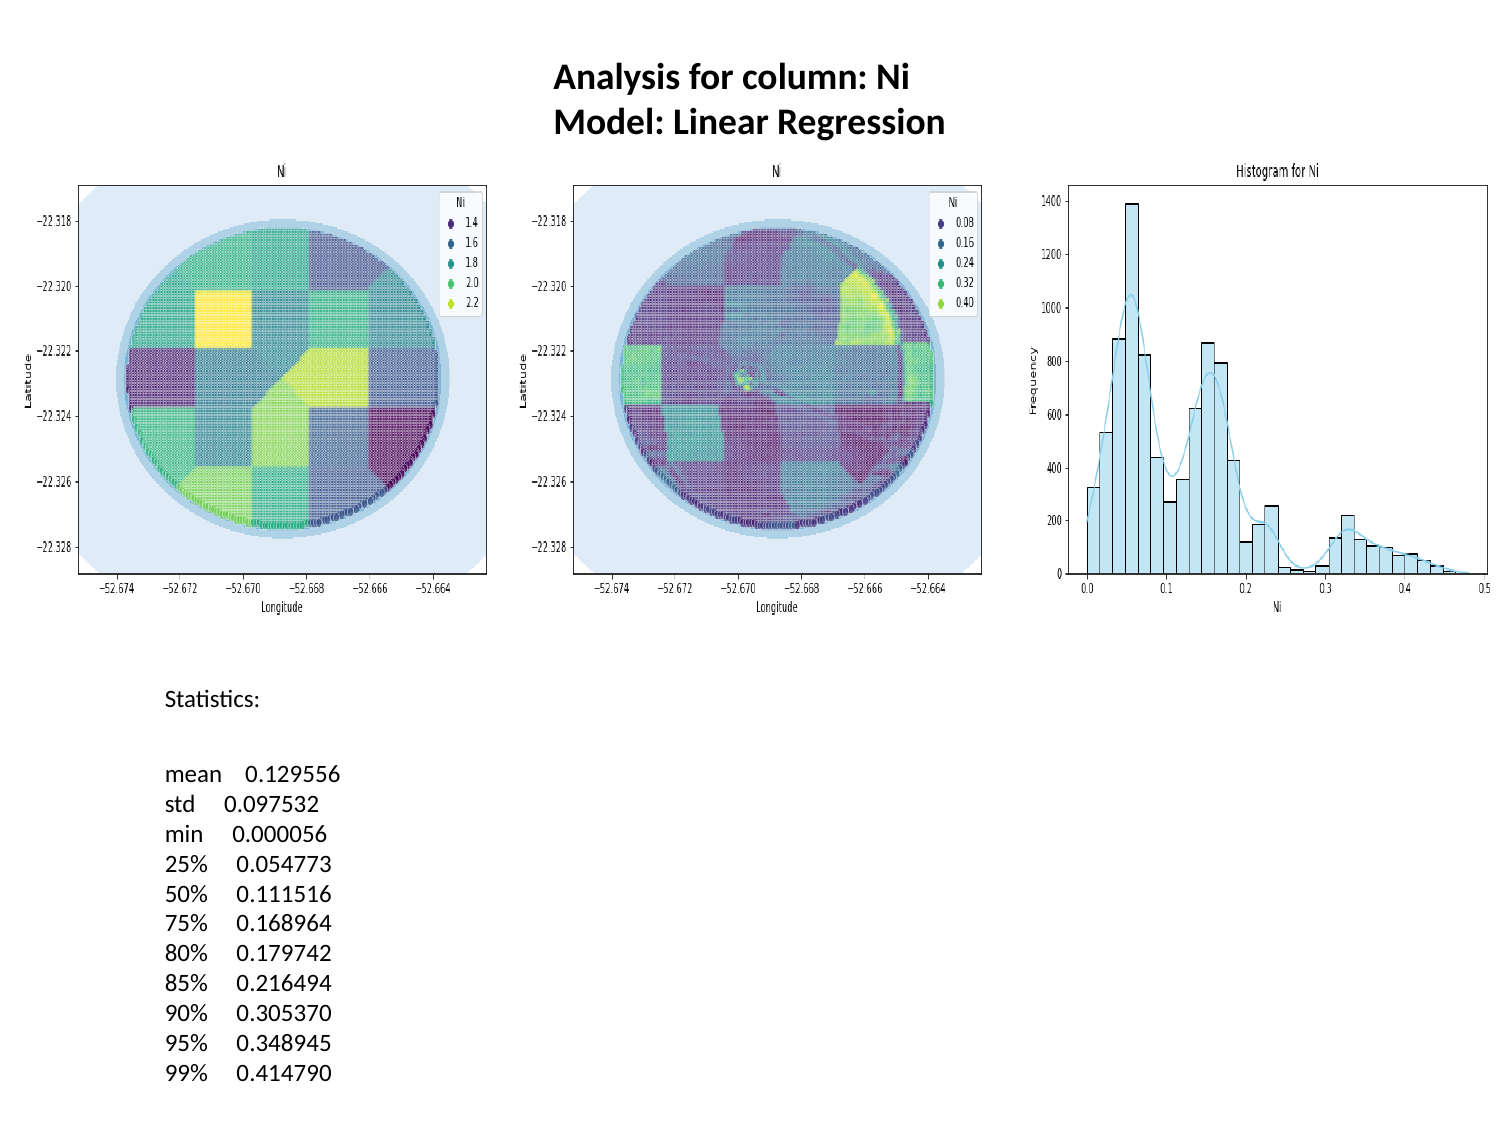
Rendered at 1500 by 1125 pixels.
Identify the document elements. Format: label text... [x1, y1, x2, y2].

picture [14, 149, 496, 631]
text_box Analysis for column: Ni Model: Linear Regression [538, 0, 962, 148]
text_box Statistics: mean 0.129556 std 0.097532 min 0.000056 25% 0.054773 50% 0.111516 75% 0.168964 80% 0.179742 85% 0.216494 90% 0.305370 95% 0.348945 99% 0.414790 [149, 674, 1500, 1094]
picture [1019, 149, 1500, 631]
picture [509, 149, 991, 631]
